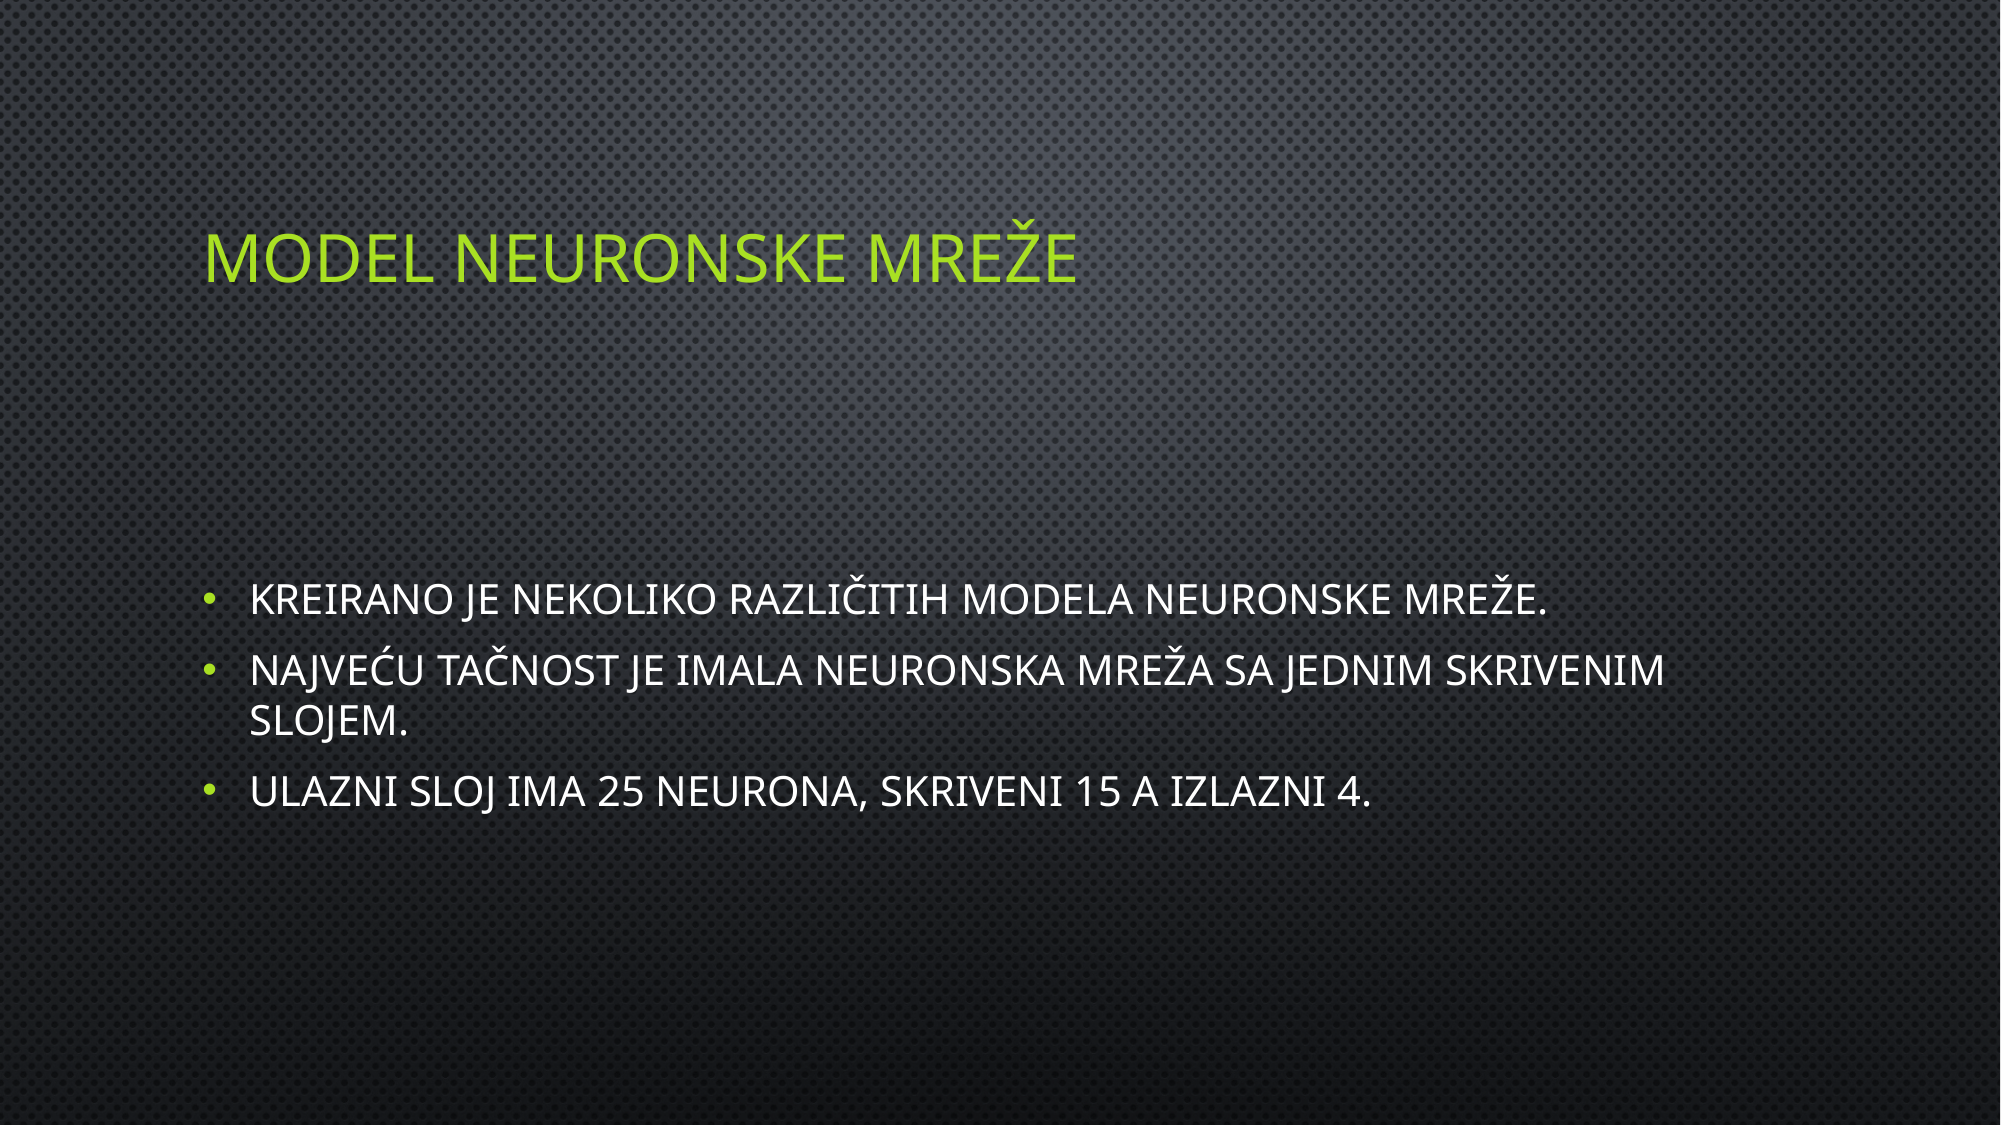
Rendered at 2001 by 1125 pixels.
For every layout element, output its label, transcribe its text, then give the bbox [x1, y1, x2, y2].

title Model neuronske mreže [187, 99, 1813, 413]
list Kreirano je nekoliko različitih modela neuronske mreže. Najveću tačnost je imala neuronska mreža sa jednim skrivenim slojem. Ulazni sloj ima 25 neurona, skriveni 15 a izlazni 4. [187, 437, 1813, 950]
